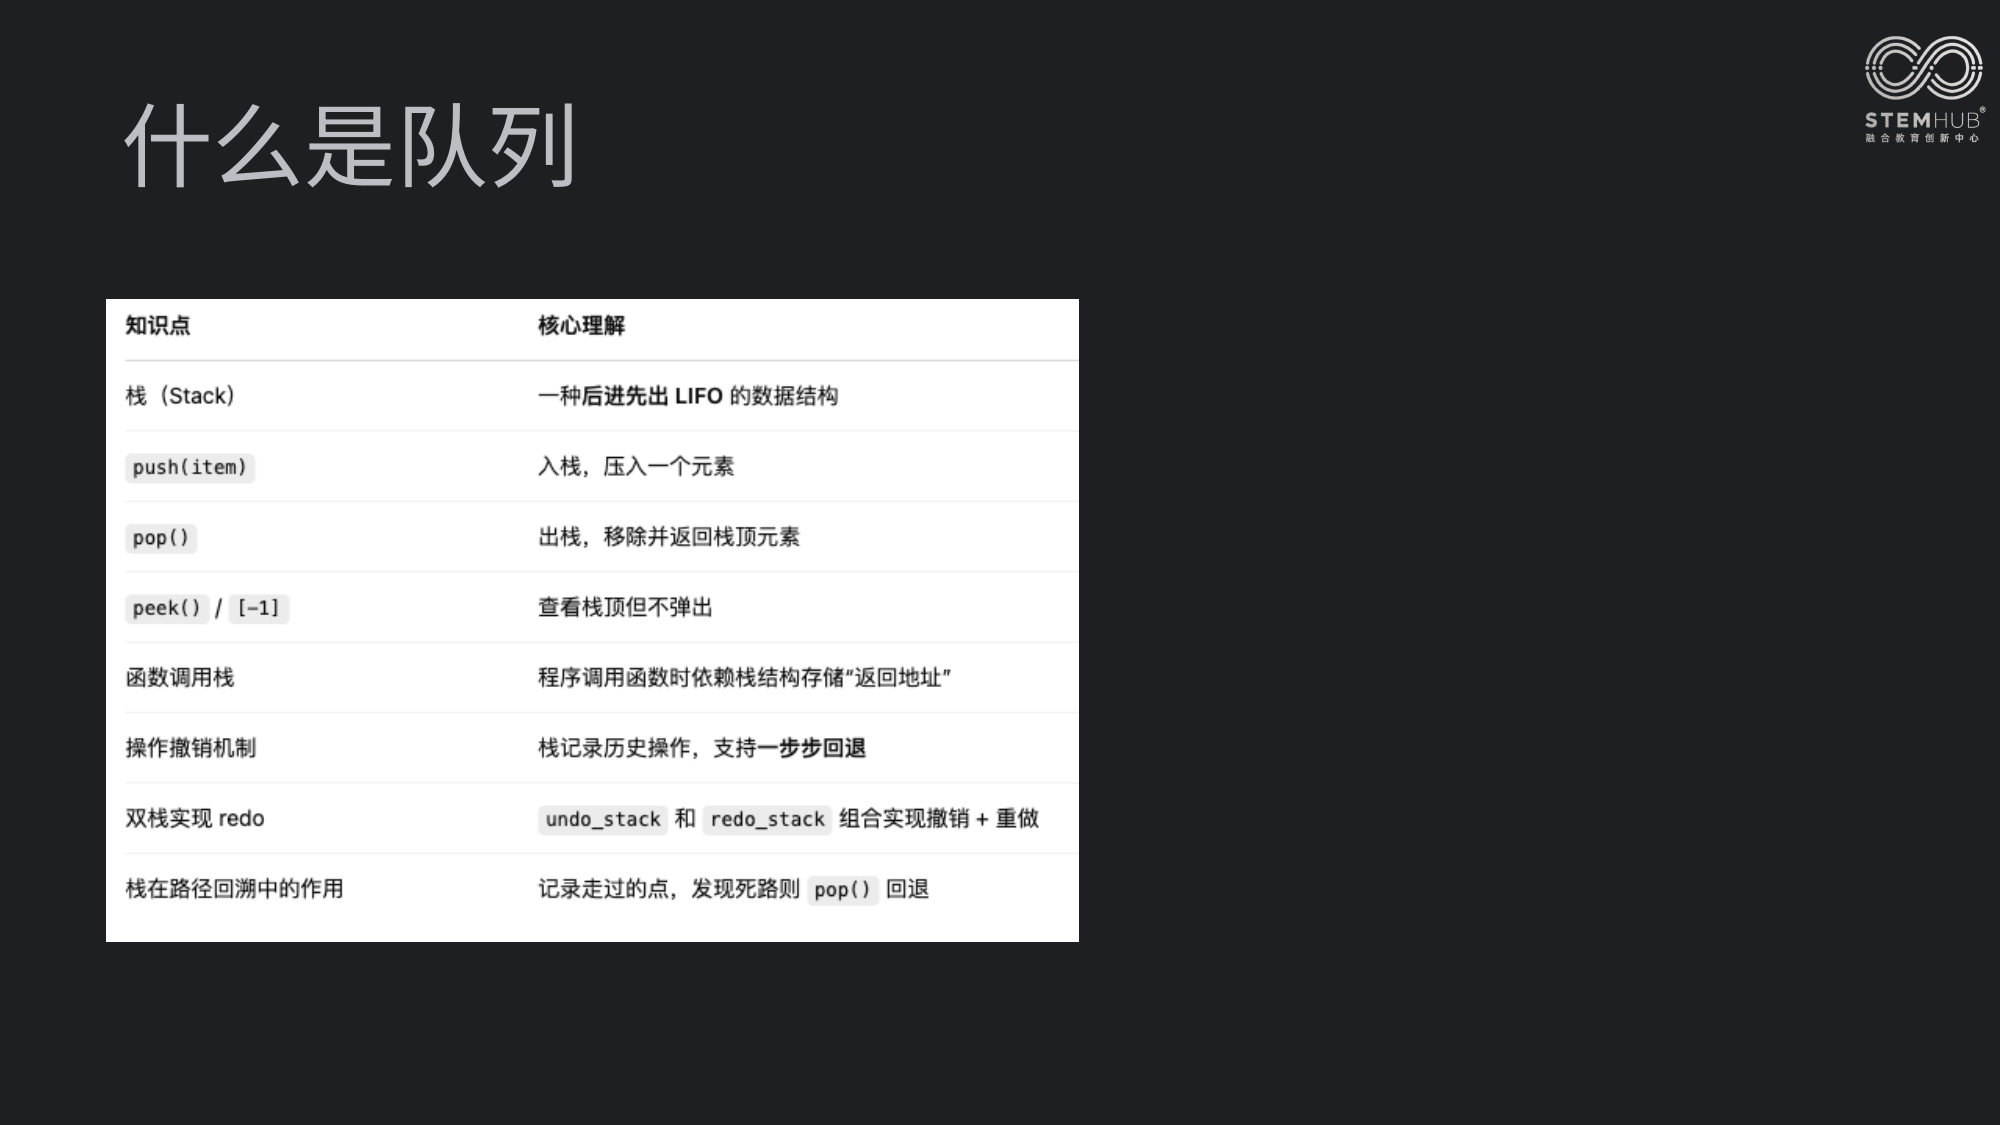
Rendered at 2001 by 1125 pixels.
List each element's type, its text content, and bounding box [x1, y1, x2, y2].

list 页面文字 [106, 299, 1832, 1014]
title 什么是队列 [106, 42, 1832, 260]
picture [105, 298, 1079, 943]
picture [1849, 0, 2000, 180]
